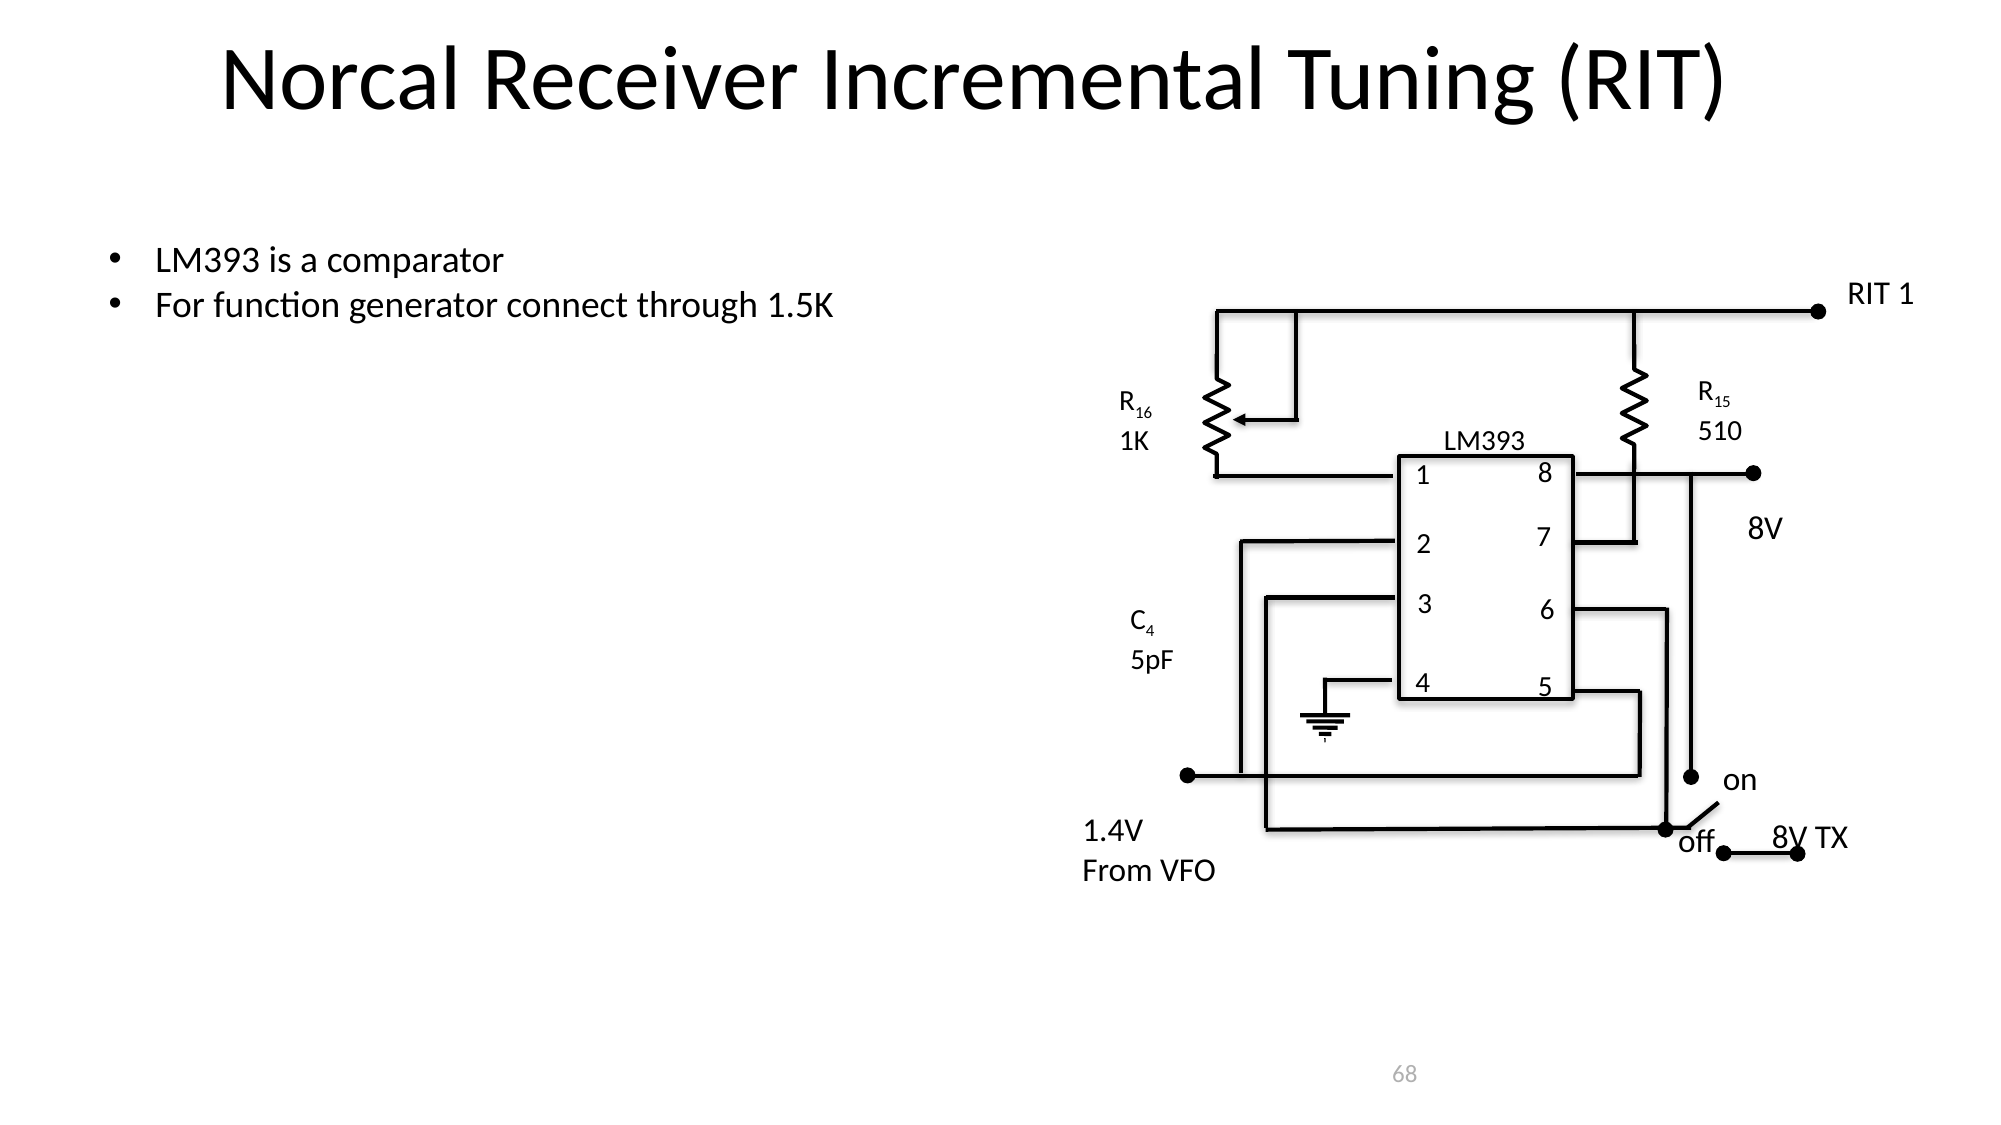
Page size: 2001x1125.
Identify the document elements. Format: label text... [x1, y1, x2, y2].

text_box Norcal Receiver Incremental Tuning (RIT) [23, 17, 1929, 128]
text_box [1074, 263, 1947, 897]
slide_number 68 [1074, 897, 1425, 1125]
text_box LM393 is a comparator For function generator connect through 1.5K [100, 227, 1048, 1035]
